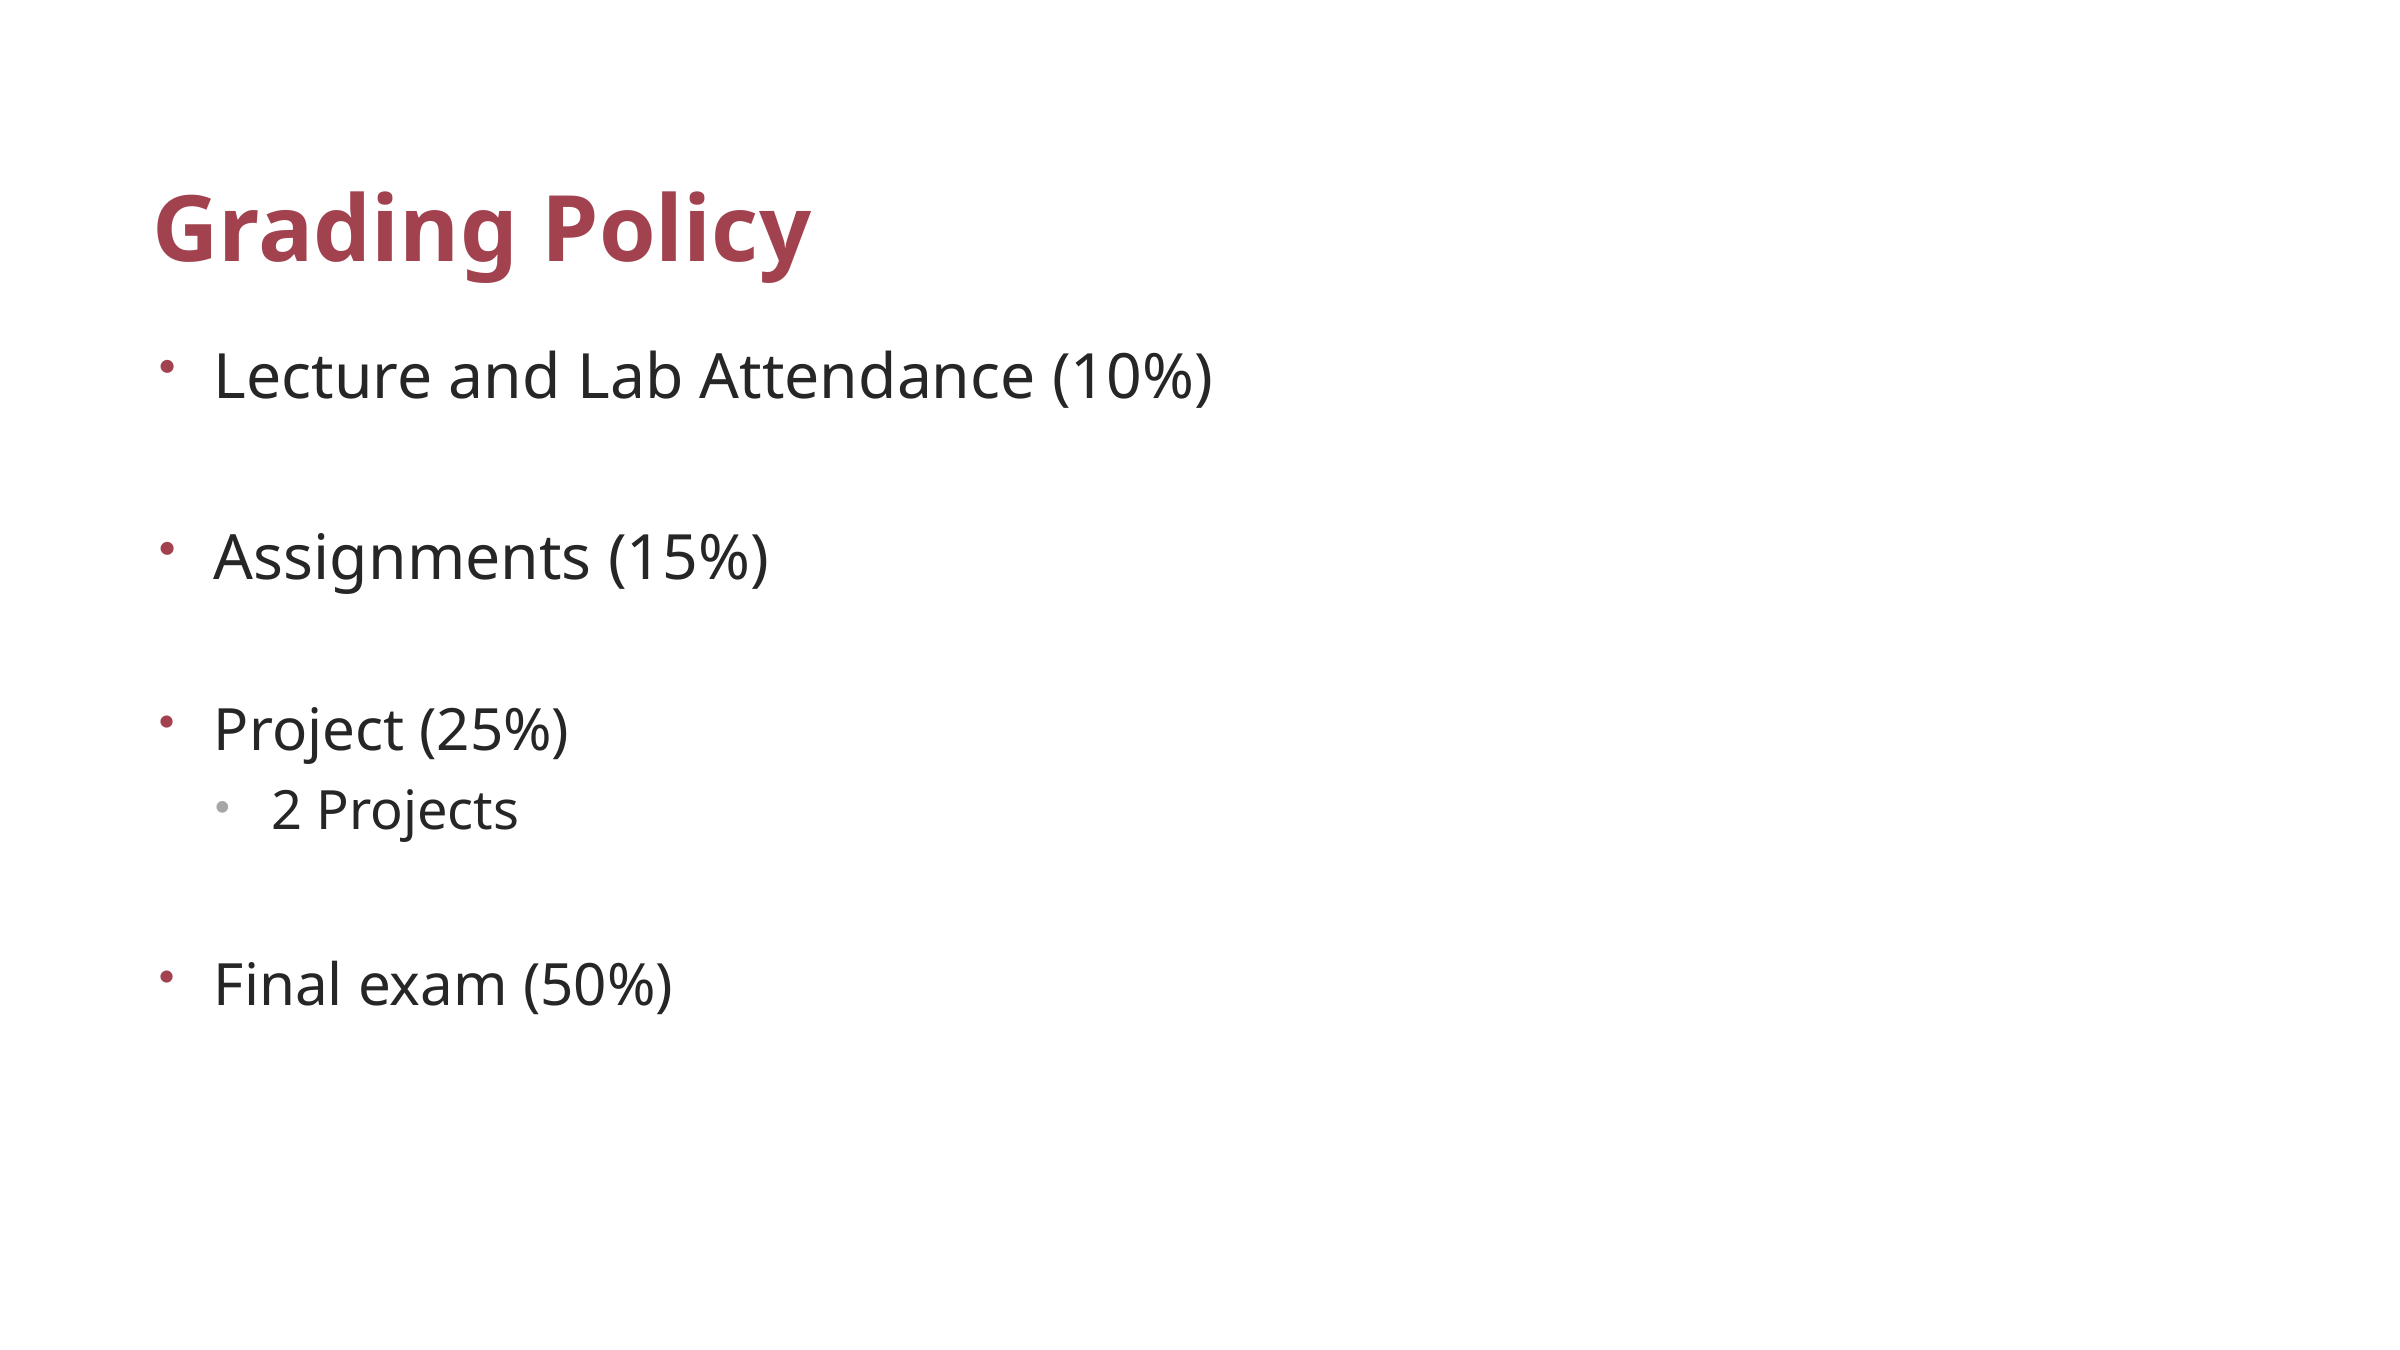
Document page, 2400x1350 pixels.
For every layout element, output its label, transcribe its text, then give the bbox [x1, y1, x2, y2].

list Lecture and Lab Attendance (10%) Assignments (15%) Project (25%) 2 Projects Final exam (50%) [137, 324, 2263, 1200]
title Grading Policy [137, 54, 2263, 288]
